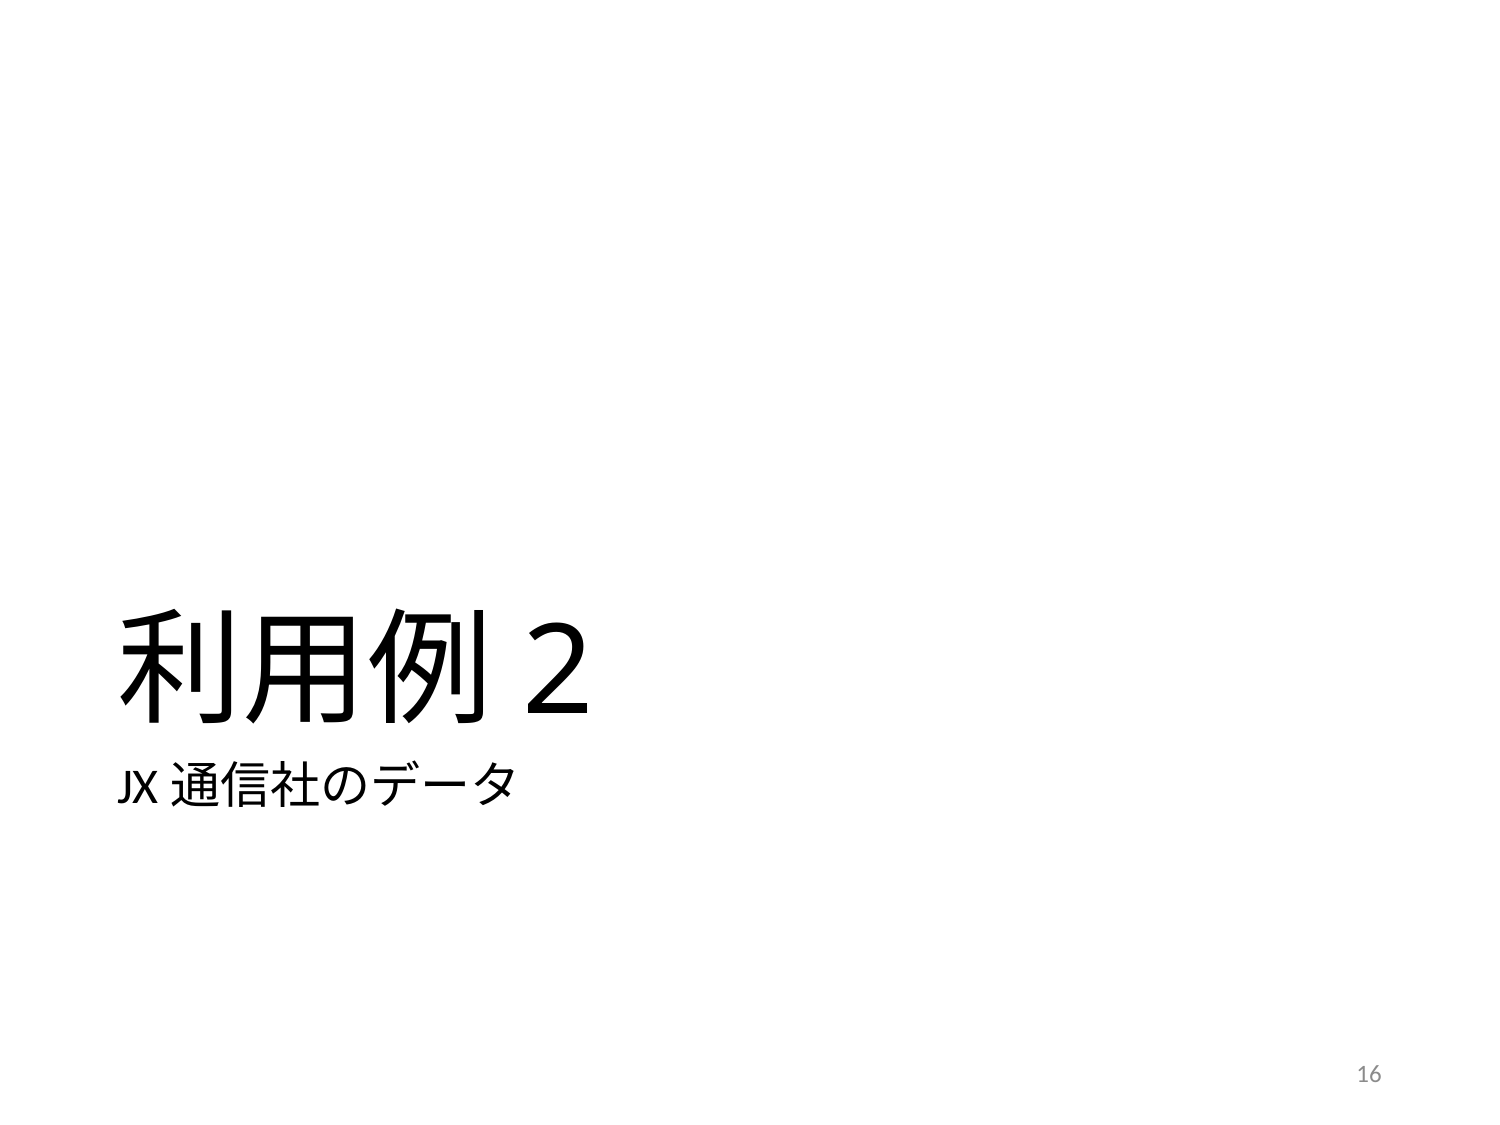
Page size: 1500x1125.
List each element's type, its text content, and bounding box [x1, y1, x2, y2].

title 利用例2 [102, 280, 1397, 749]
list JX通信社のデータ [102, 752, 1397, 999]
slide_number 16 [1059, 1042, 1397, 1103]
